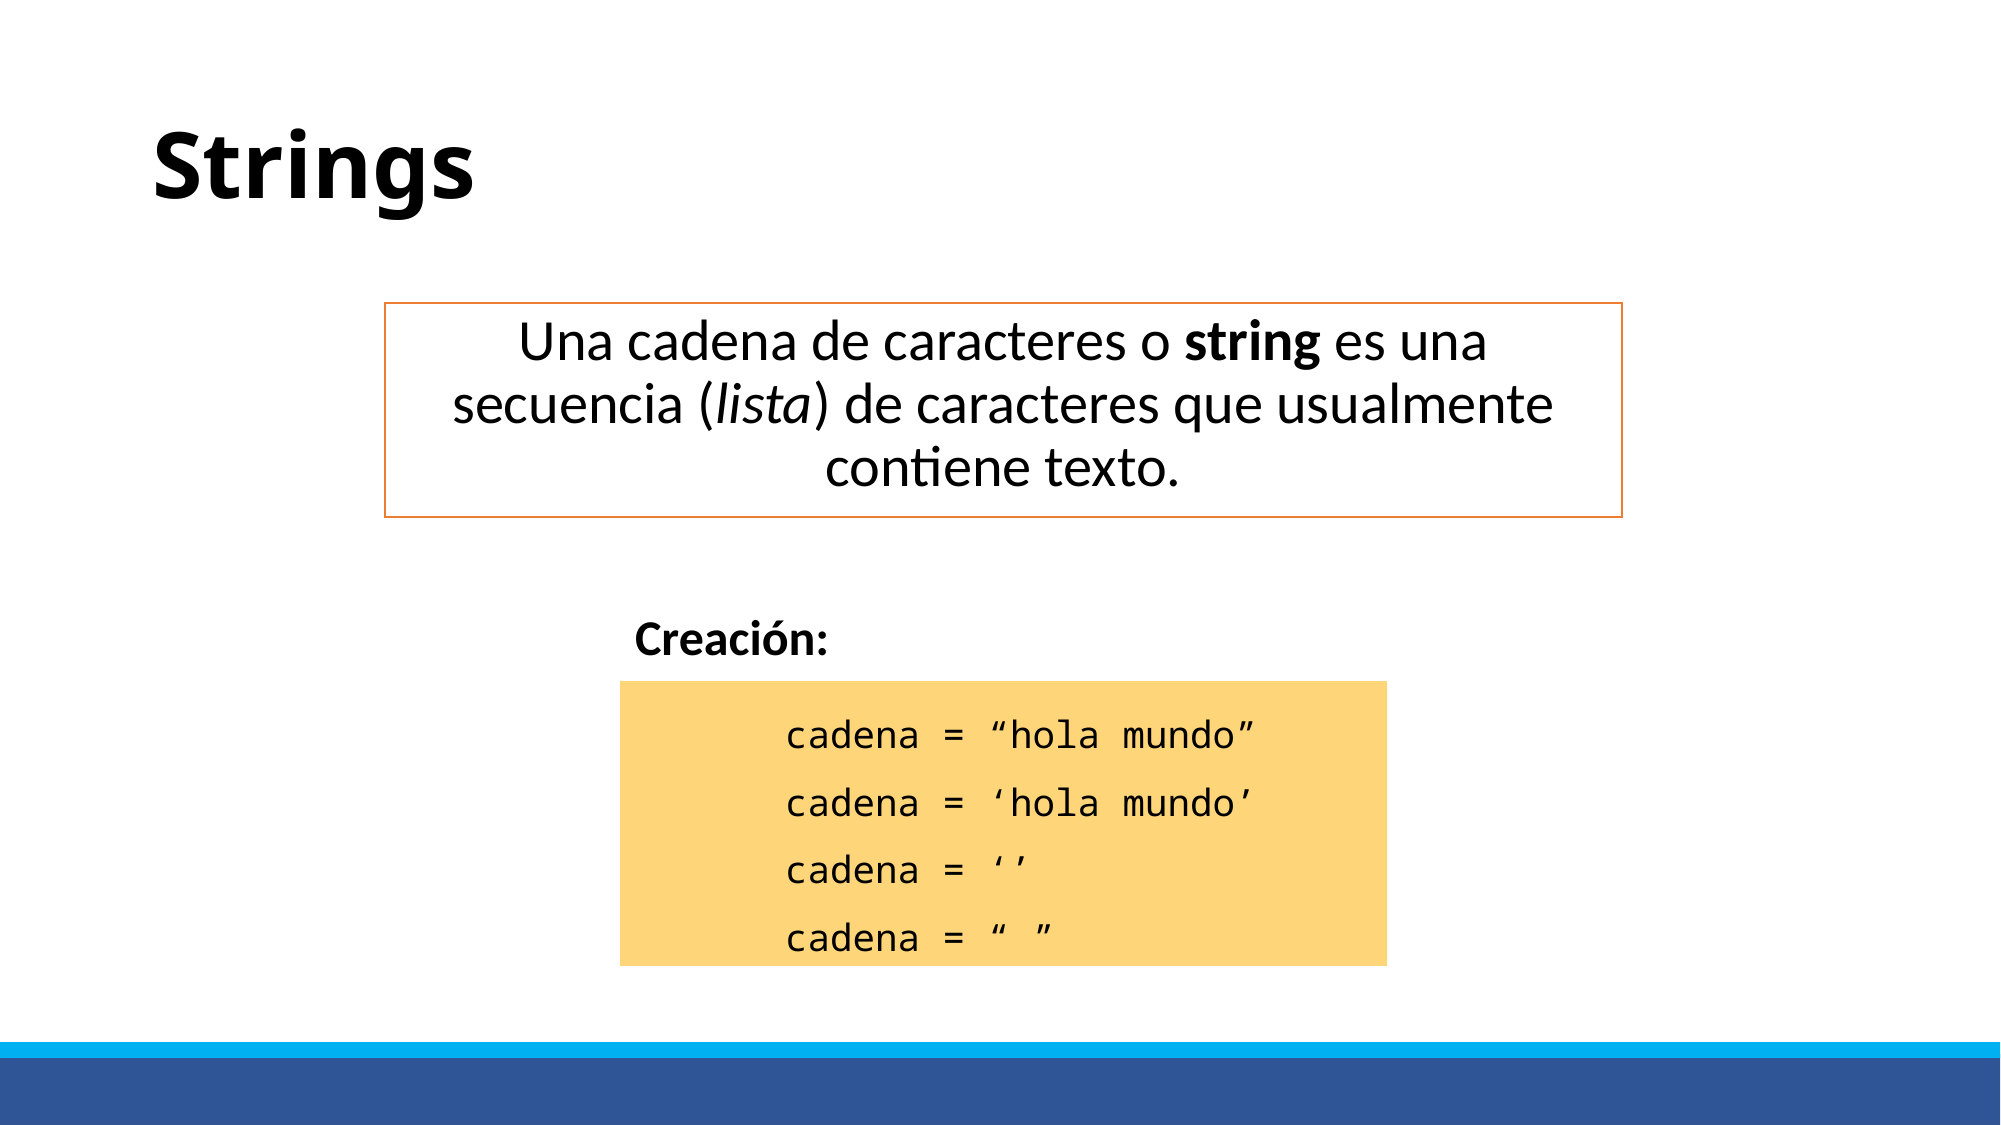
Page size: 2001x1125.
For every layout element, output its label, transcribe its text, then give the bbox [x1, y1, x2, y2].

title Strings [137, 59, 1863, 278]
list Una cadena de caracteres o string es una secuencia (lista) de caracteres que usualmente contiene texto. [384, 302, 1623, 518]
text_box Creación: [620, 597, 1386, 673]
text_box cadena = “hola mundo” cadena = ‘hola mundo’ cadena = ‘’ cadena = “ ” [620, 681, 1388, 966]
